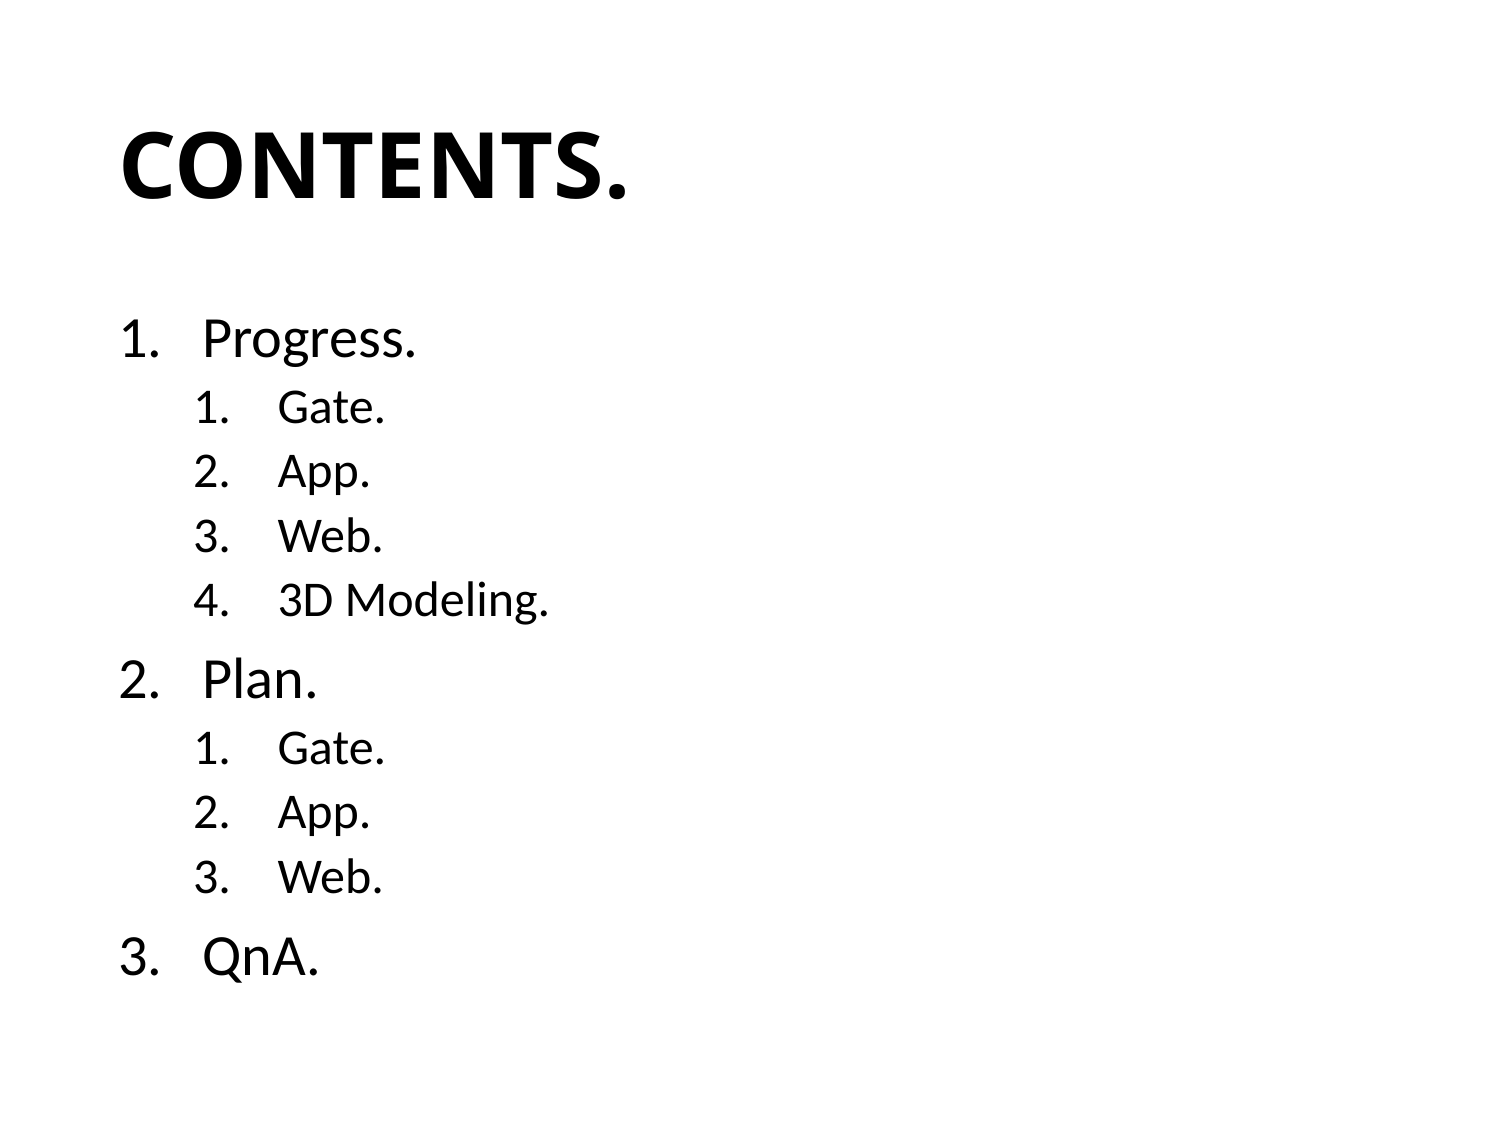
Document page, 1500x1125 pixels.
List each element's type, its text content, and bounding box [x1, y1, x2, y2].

title CONTENTS. [103, 59, 1397, 278]
list Progress. Gate. App. Web. 3D Modeling. Plan. Gate. App. Web. QnA. [103, 299, 1397, 1014]
